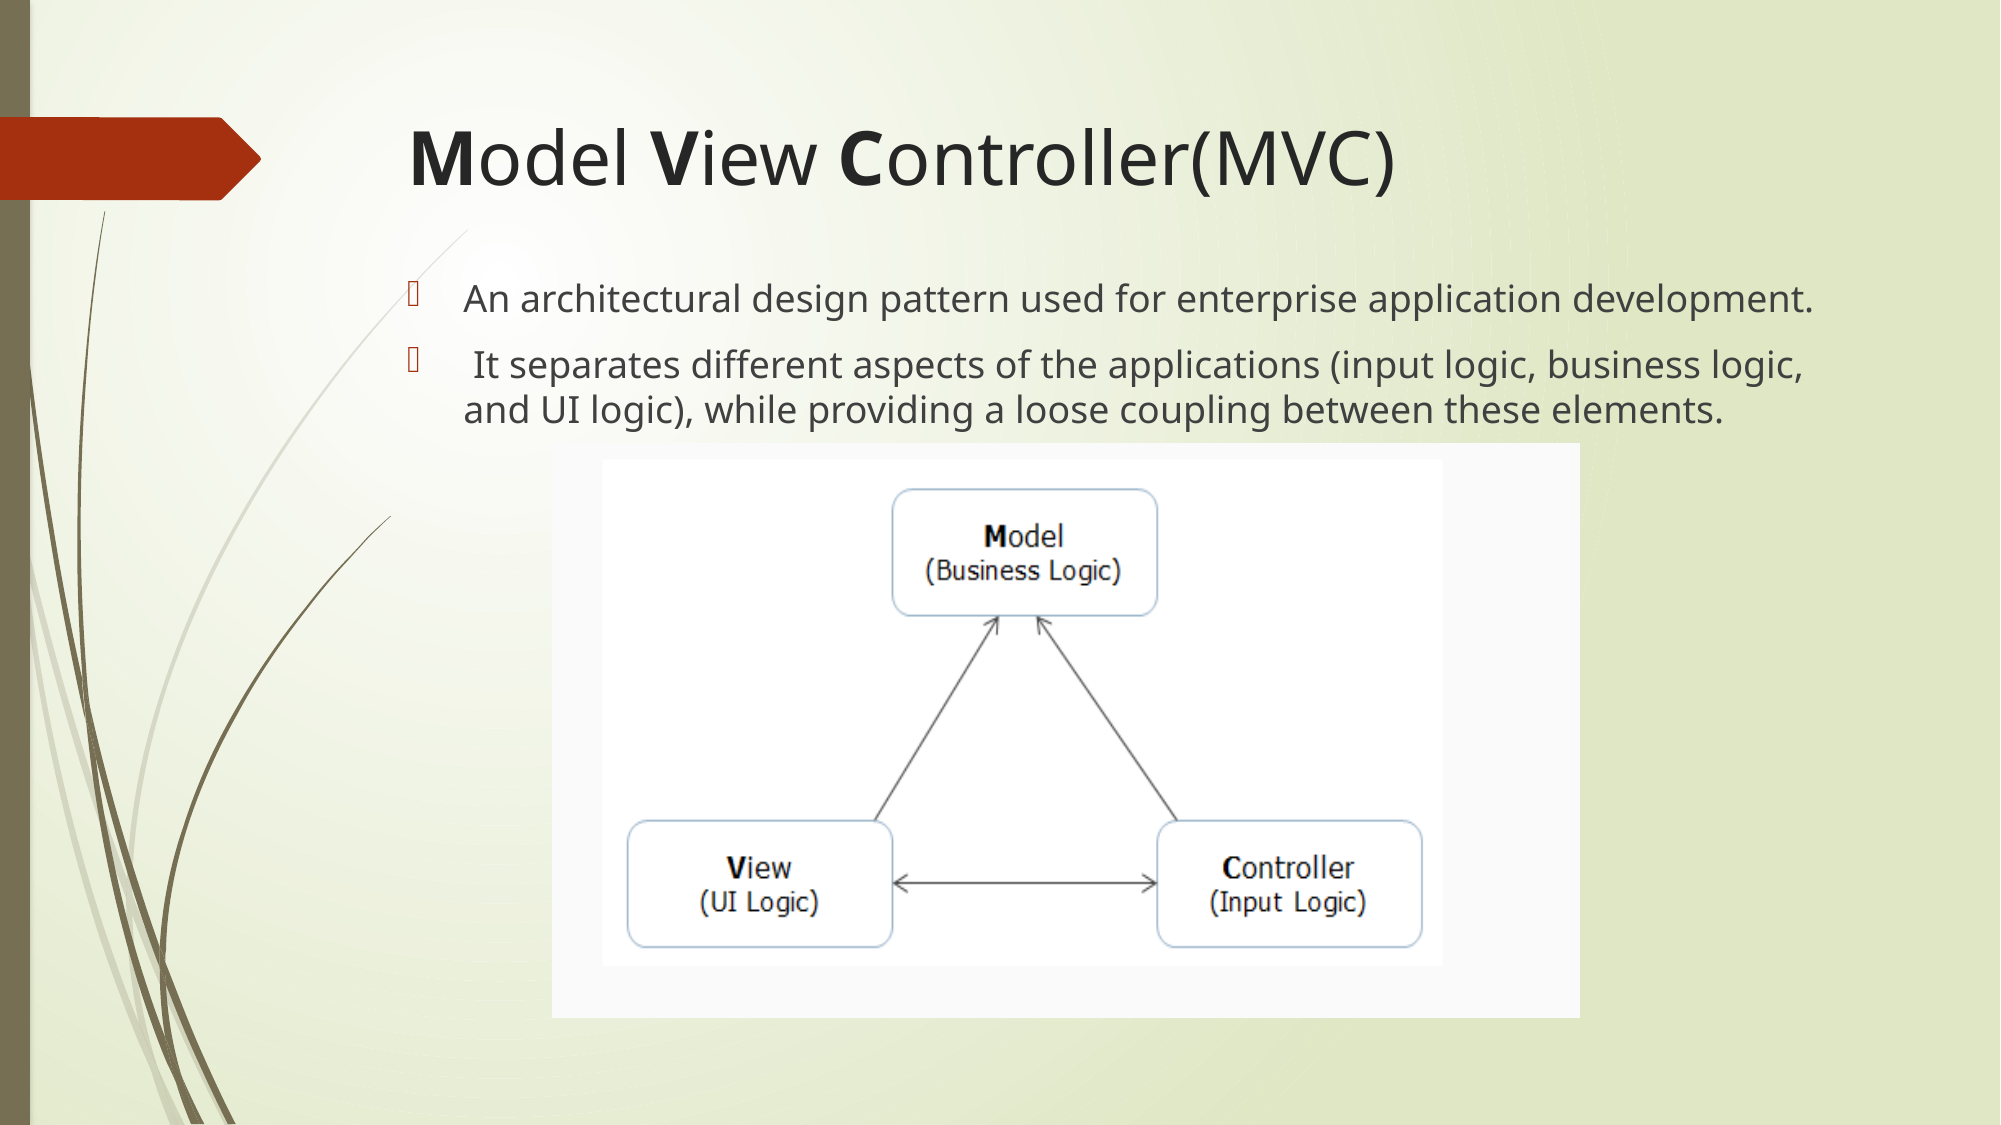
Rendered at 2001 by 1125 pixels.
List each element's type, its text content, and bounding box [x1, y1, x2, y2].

list An architectural design pattern used for enterprise application development. It separates different aspects of the applications (input logic, business logic, and UI logic), while providing a loose coupling between these elements. [392, 267, 1888, 1018]
title Model View Controller(MVC) [392, 102, 1888, 267]
picture [552, 443, 1580, 1019]
